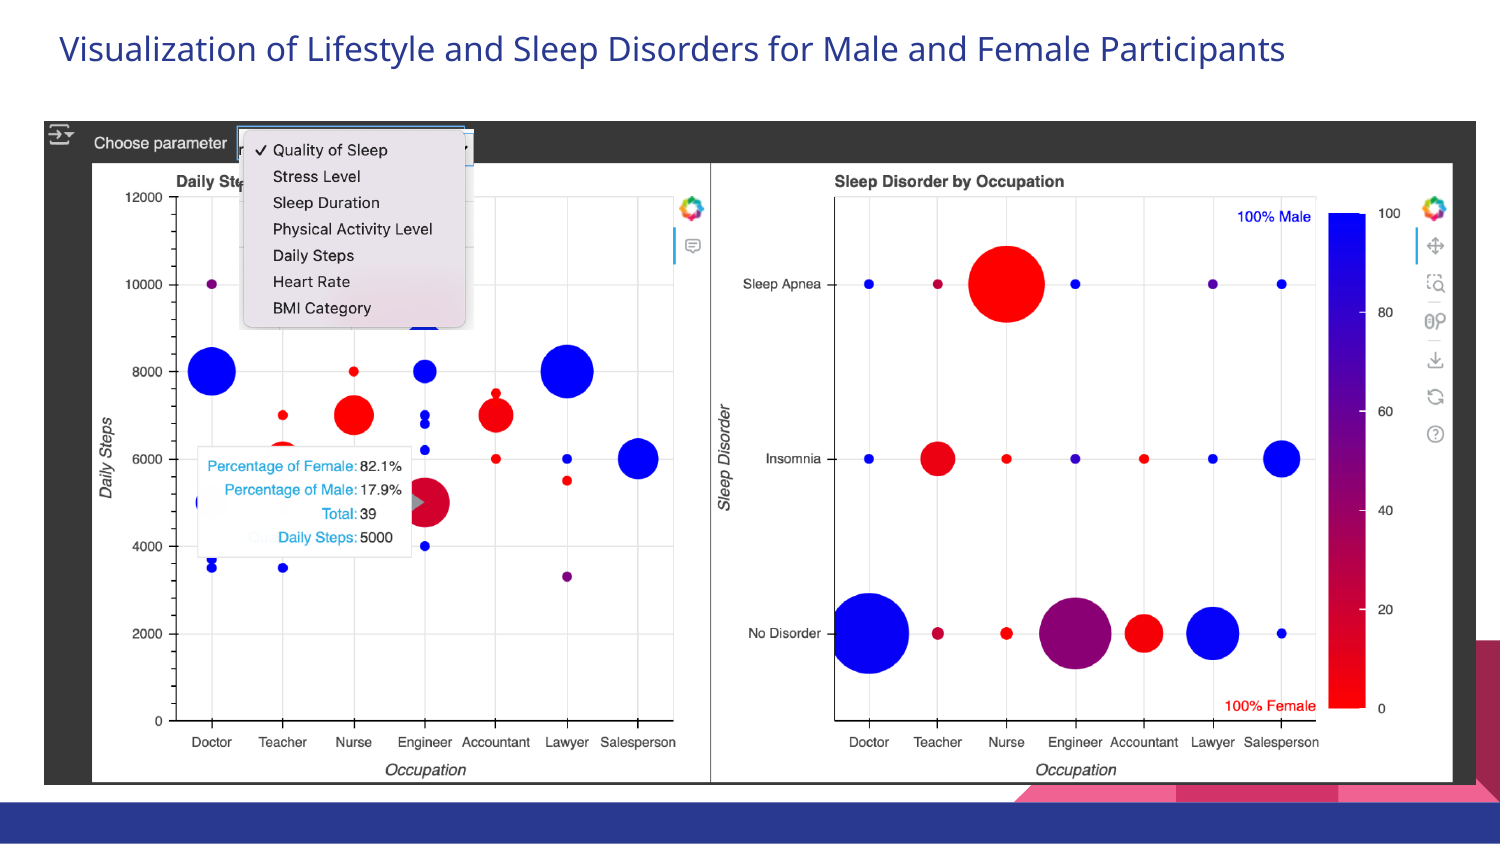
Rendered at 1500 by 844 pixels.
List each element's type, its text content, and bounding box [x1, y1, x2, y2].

picture [43, 121, 1476, 785]
title Visualization of Lifestyle and Sleep Disorders for Male and Female Participants [44, 12, 1442, 113]
